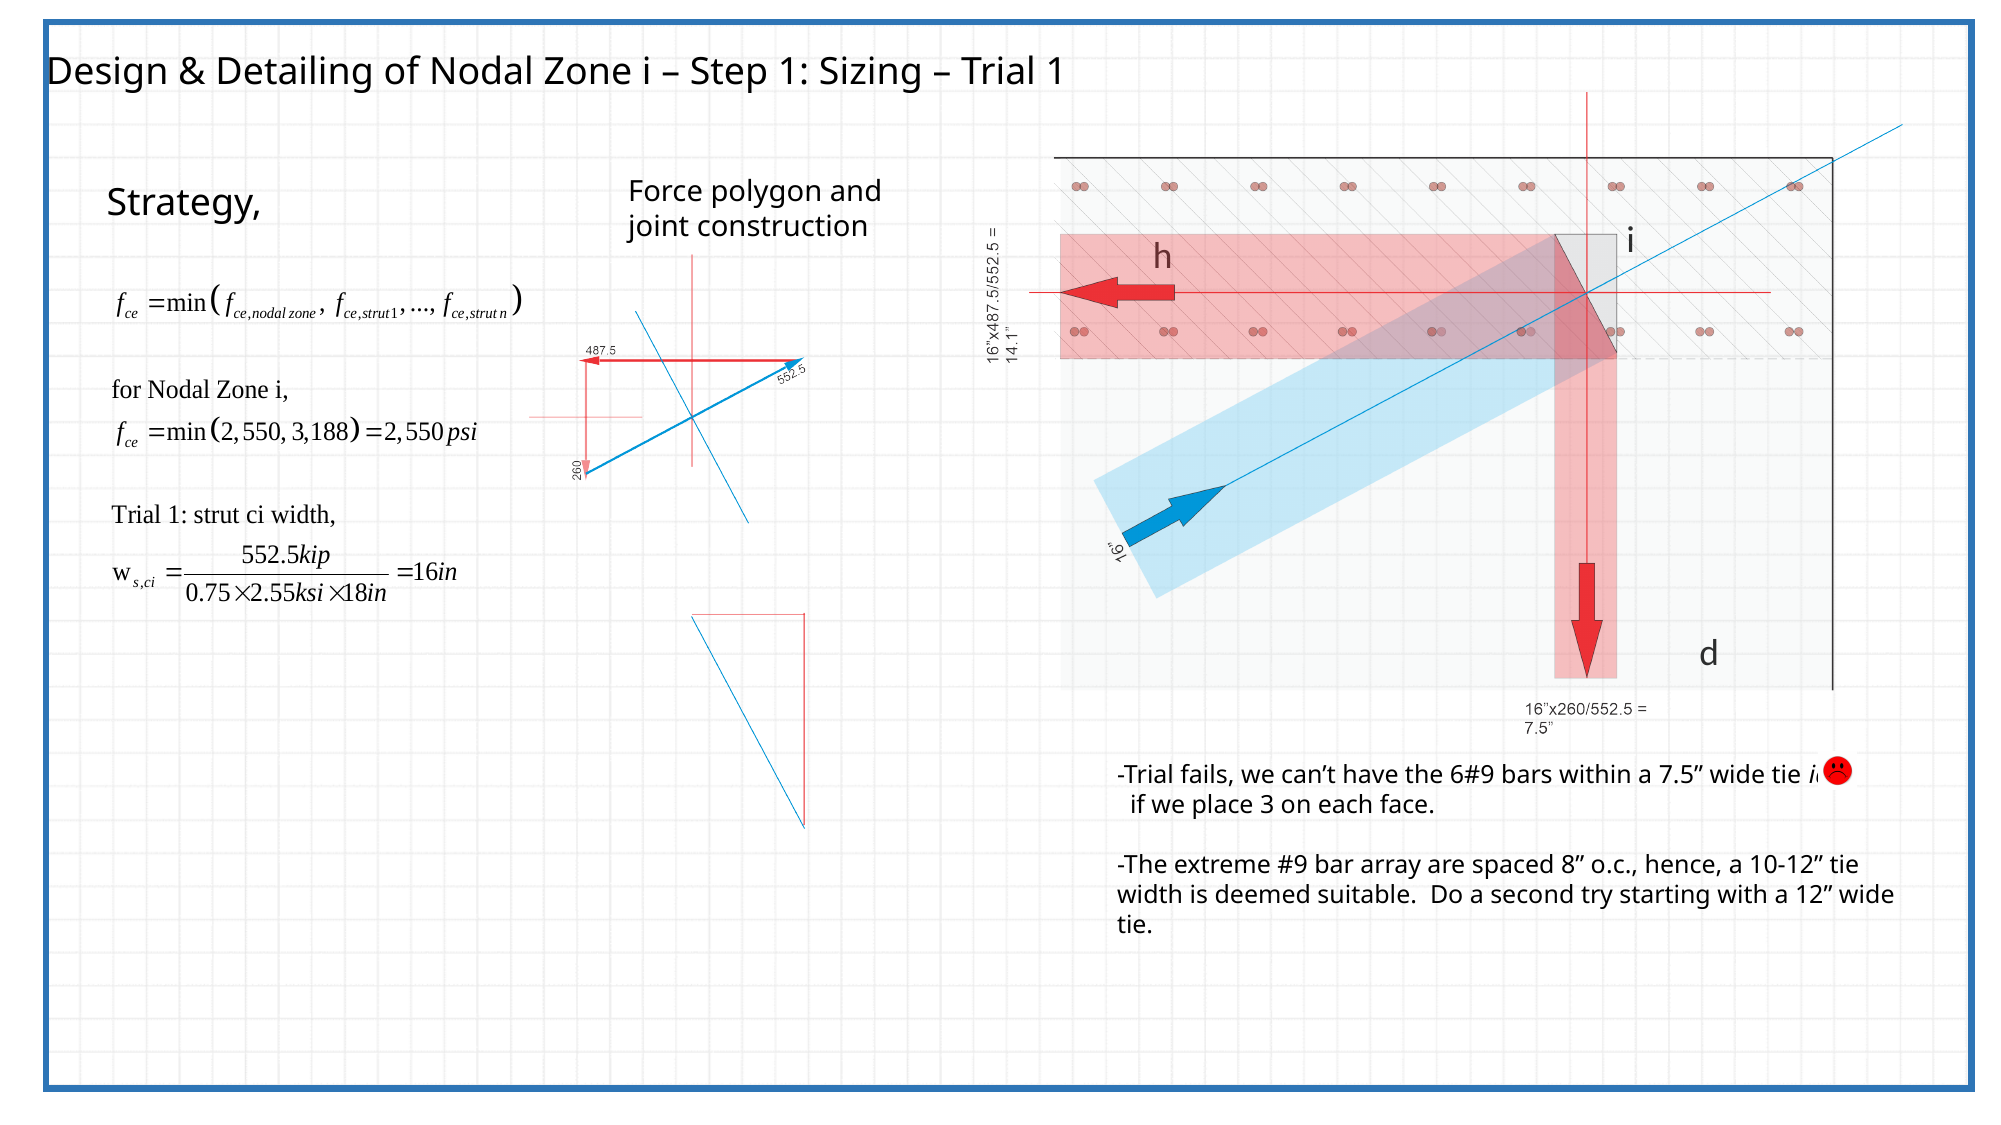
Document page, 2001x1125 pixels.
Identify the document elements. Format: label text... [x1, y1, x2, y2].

text_box Design & Detailing of Nodal Zone i – Step 1: Sizing – Trial 1 [31, 39, 1084, 100]
text_box Strategy, [91, 170, 277, 231]
picture [49, 25, 1968, 1085]
text_box -Trial fails, we can’t have the 6#9 bars within a 7.5” wide tie id if we place 3 on each face. -The extreme #9 bar array are spaced 8” o.c., hence, a 10-12” tie width is deemed suitable. Do a second try starting with a 12” wide tie. [1102, 751, 1944, 946]
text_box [107, 280, 525, 608]
